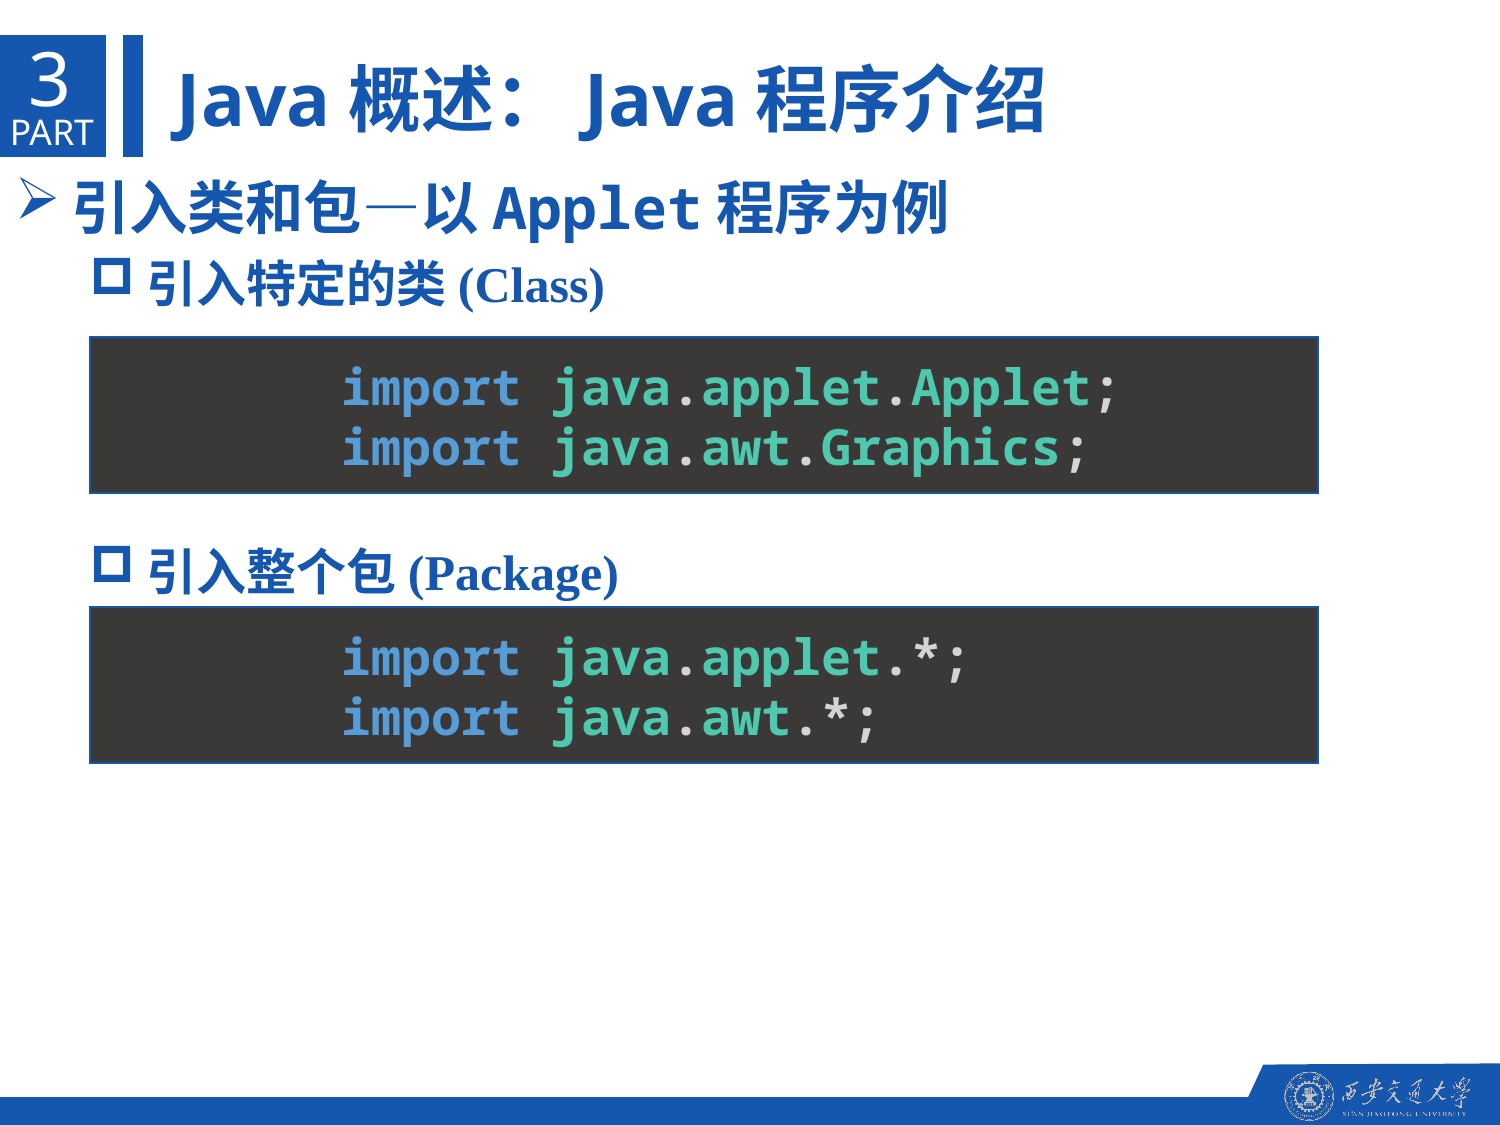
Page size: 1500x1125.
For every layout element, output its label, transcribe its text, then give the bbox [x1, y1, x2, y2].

text_box 引入类和包—以Applet程序为例 引入特定的类(Class) 引入整个包(Package) [0, 149, 1500, 813]
text_box Java概述：Java程序介绍 [162, 45, 1219, 149]
text_box 3 [14, 23, 87, 129]
text_box PART [9, 109, 95, 149]
text_box import java.applet.Applet; import java.awt.Graphics; [89, 336, 1319, 494]
text_box import java.applet.*; import java.awt.*; [89, 606, 1319, 764]
